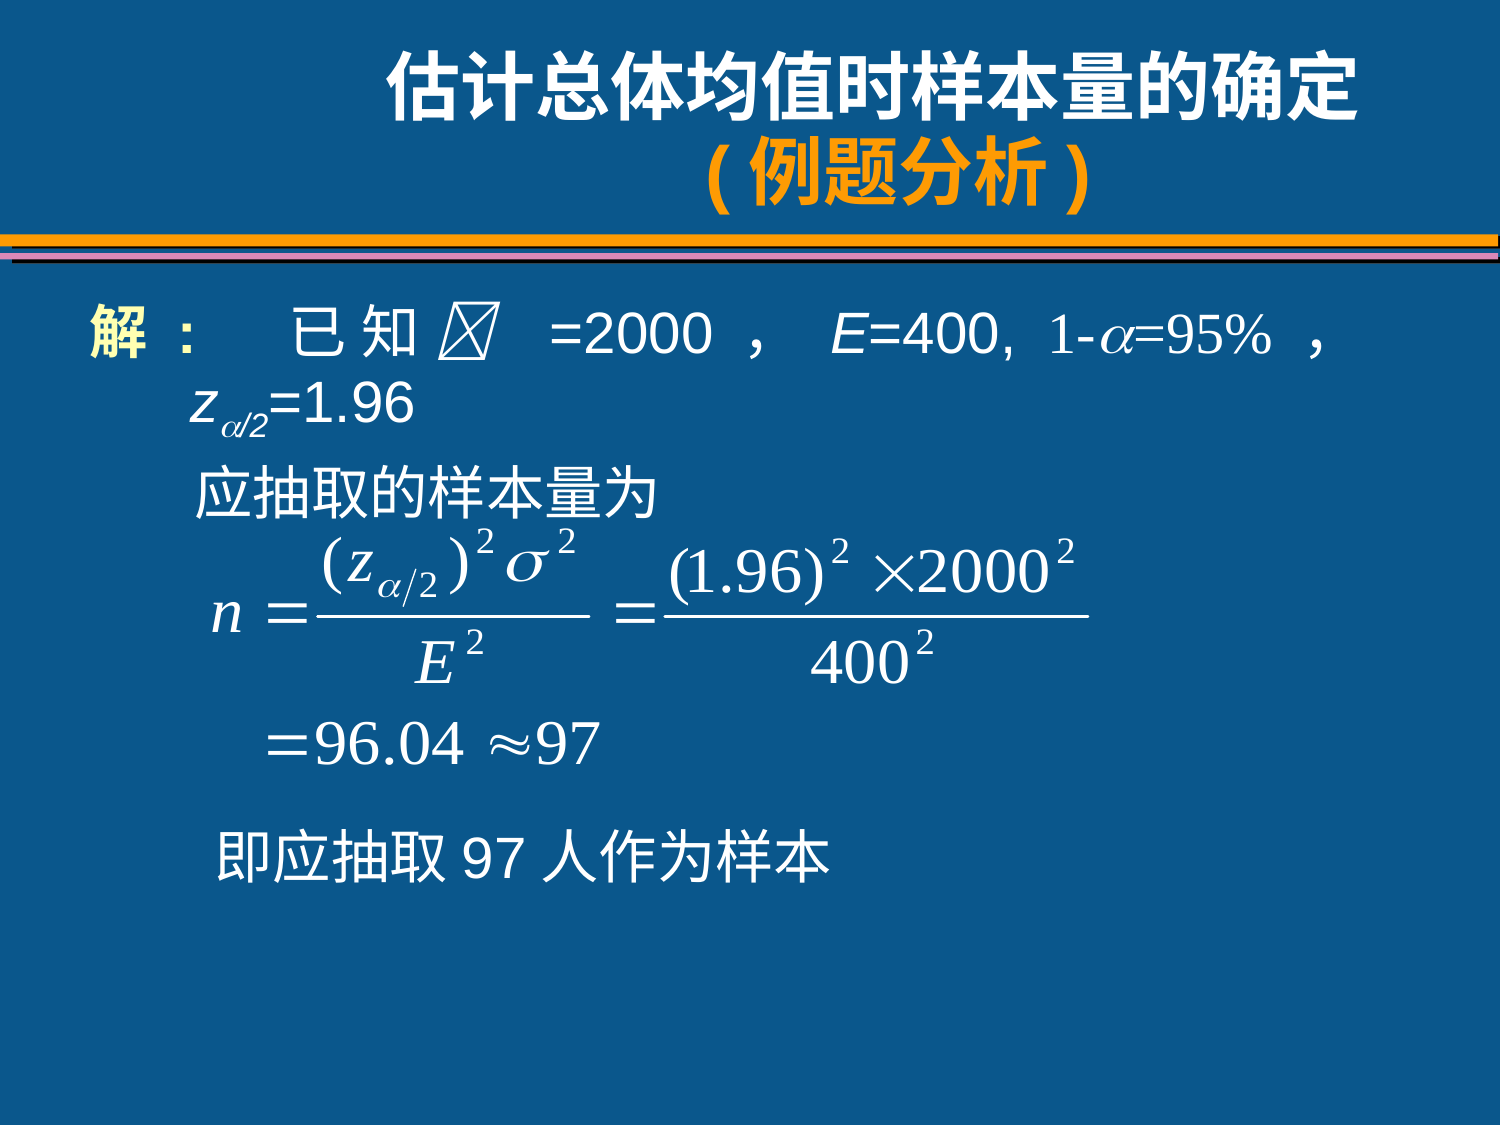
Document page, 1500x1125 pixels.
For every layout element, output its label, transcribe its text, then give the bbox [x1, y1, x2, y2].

text_box 即应抽取97人作为样本 [200, 812, 1363, 898]
title 估计总体均值时样本量的确定 (例题分析) [312, 37, 1450, 225]
text_box 解: 已知 =2000，E=400, 1-=95%， z/2=1.96 应抽取的样本量为 [75, 287, 1375, 813]
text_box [199, 512, 1100, 775]
